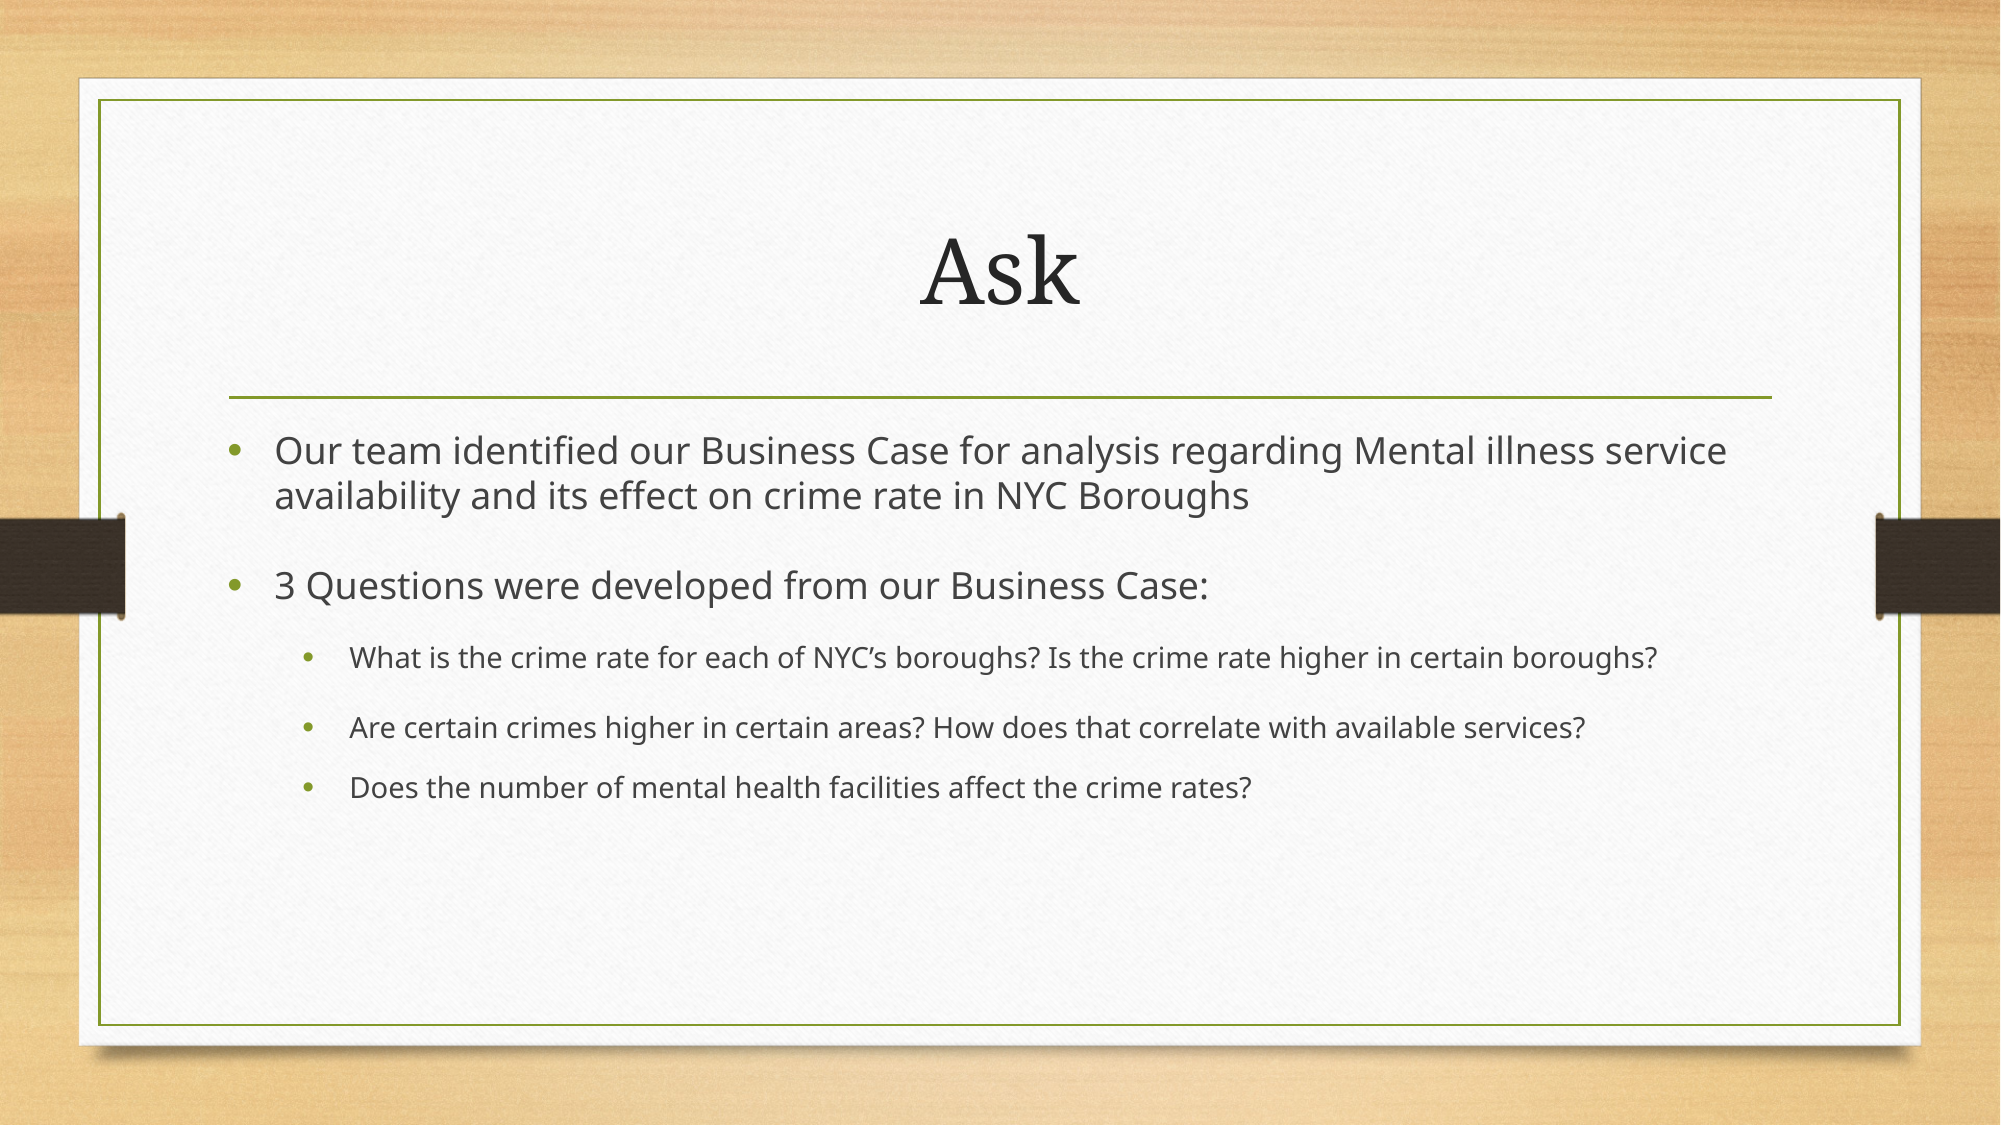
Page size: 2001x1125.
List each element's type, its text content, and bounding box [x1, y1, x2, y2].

list Our team identified our Business Case for analysis regarding Mental illness service availability and its effect on crime rate in NYC Boroughs 3 Questions were developed from our Business Case: What is the crime rate for each of NYC’s boroughs? Is the crime rate higher in certain boroughs? Are certain crimes higher in certain areas? How does that correlate with available services? Does the number of mental health facilities affect the crime rates? [212, 419, 1788, 964]
picture [0, 0, 2001, 1125]
title Ask [212, 161, 1788, 375]
